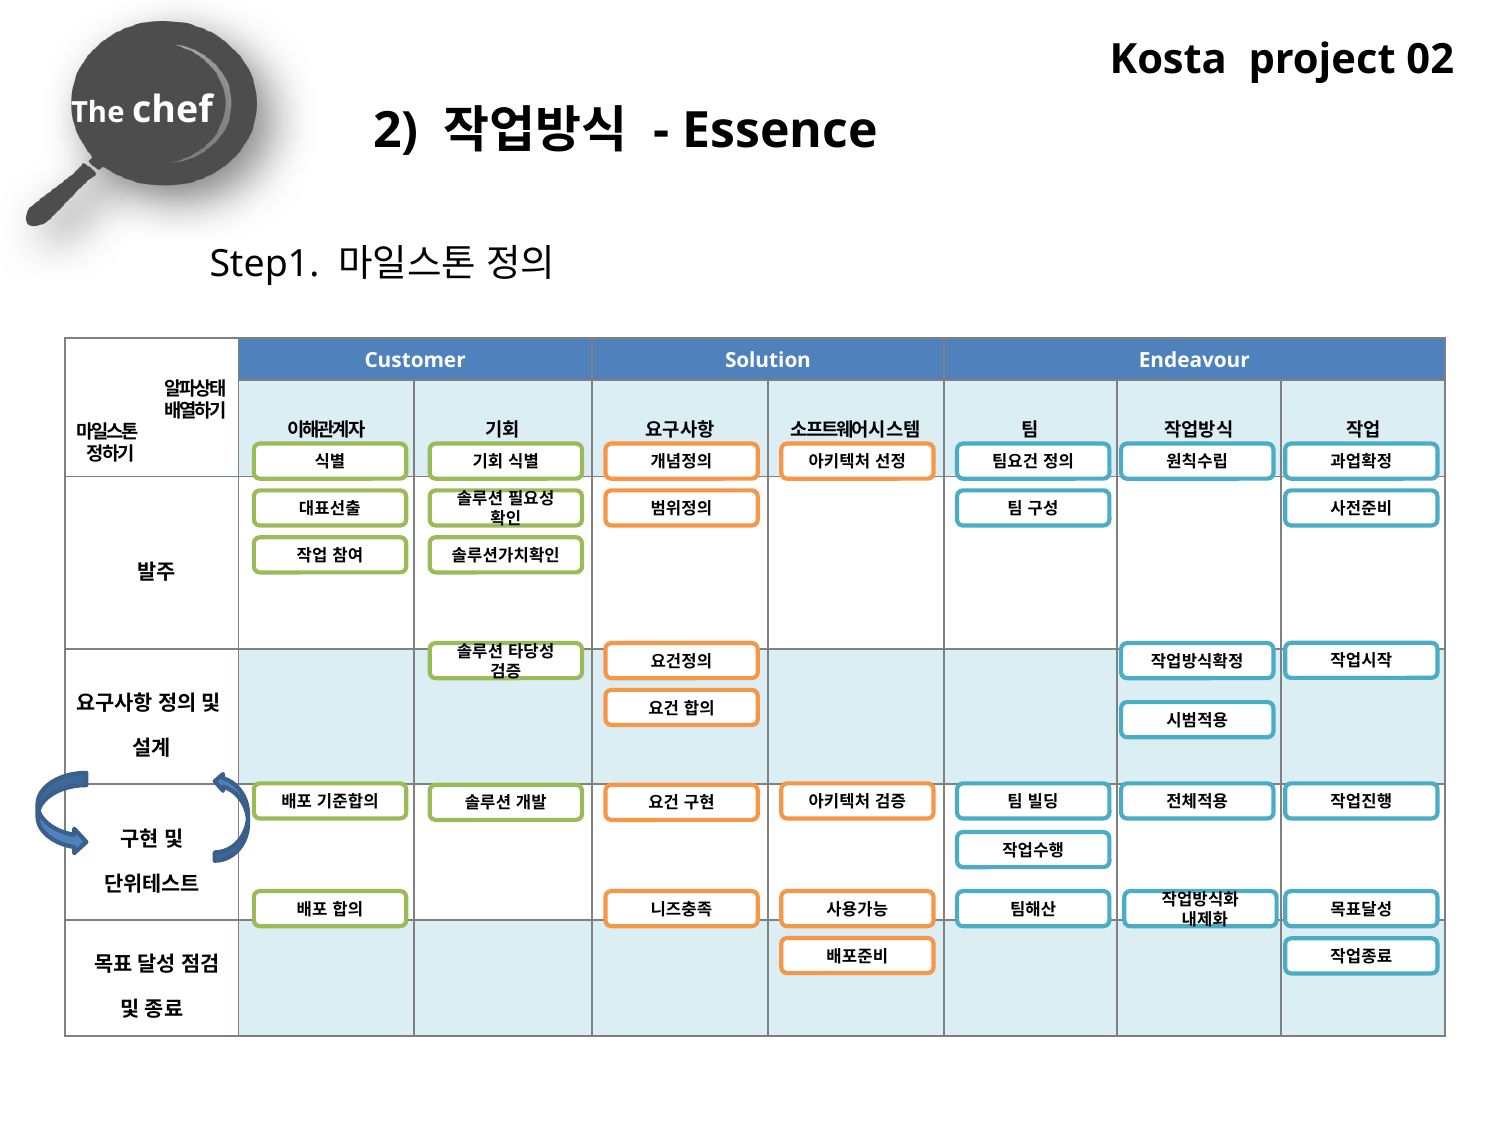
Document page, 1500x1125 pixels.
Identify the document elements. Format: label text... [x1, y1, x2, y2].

text_box 2) 작업방식 - Essence [459, 89, 893, 165]
text_box Kosta project 02 [1033, 24, 1500, 90]
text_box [0, 0, 455, 287]
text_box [24, 302, 1500, 1033]
text_box Step1. 마일스톤 정의 [457, 231, 585, 292]
